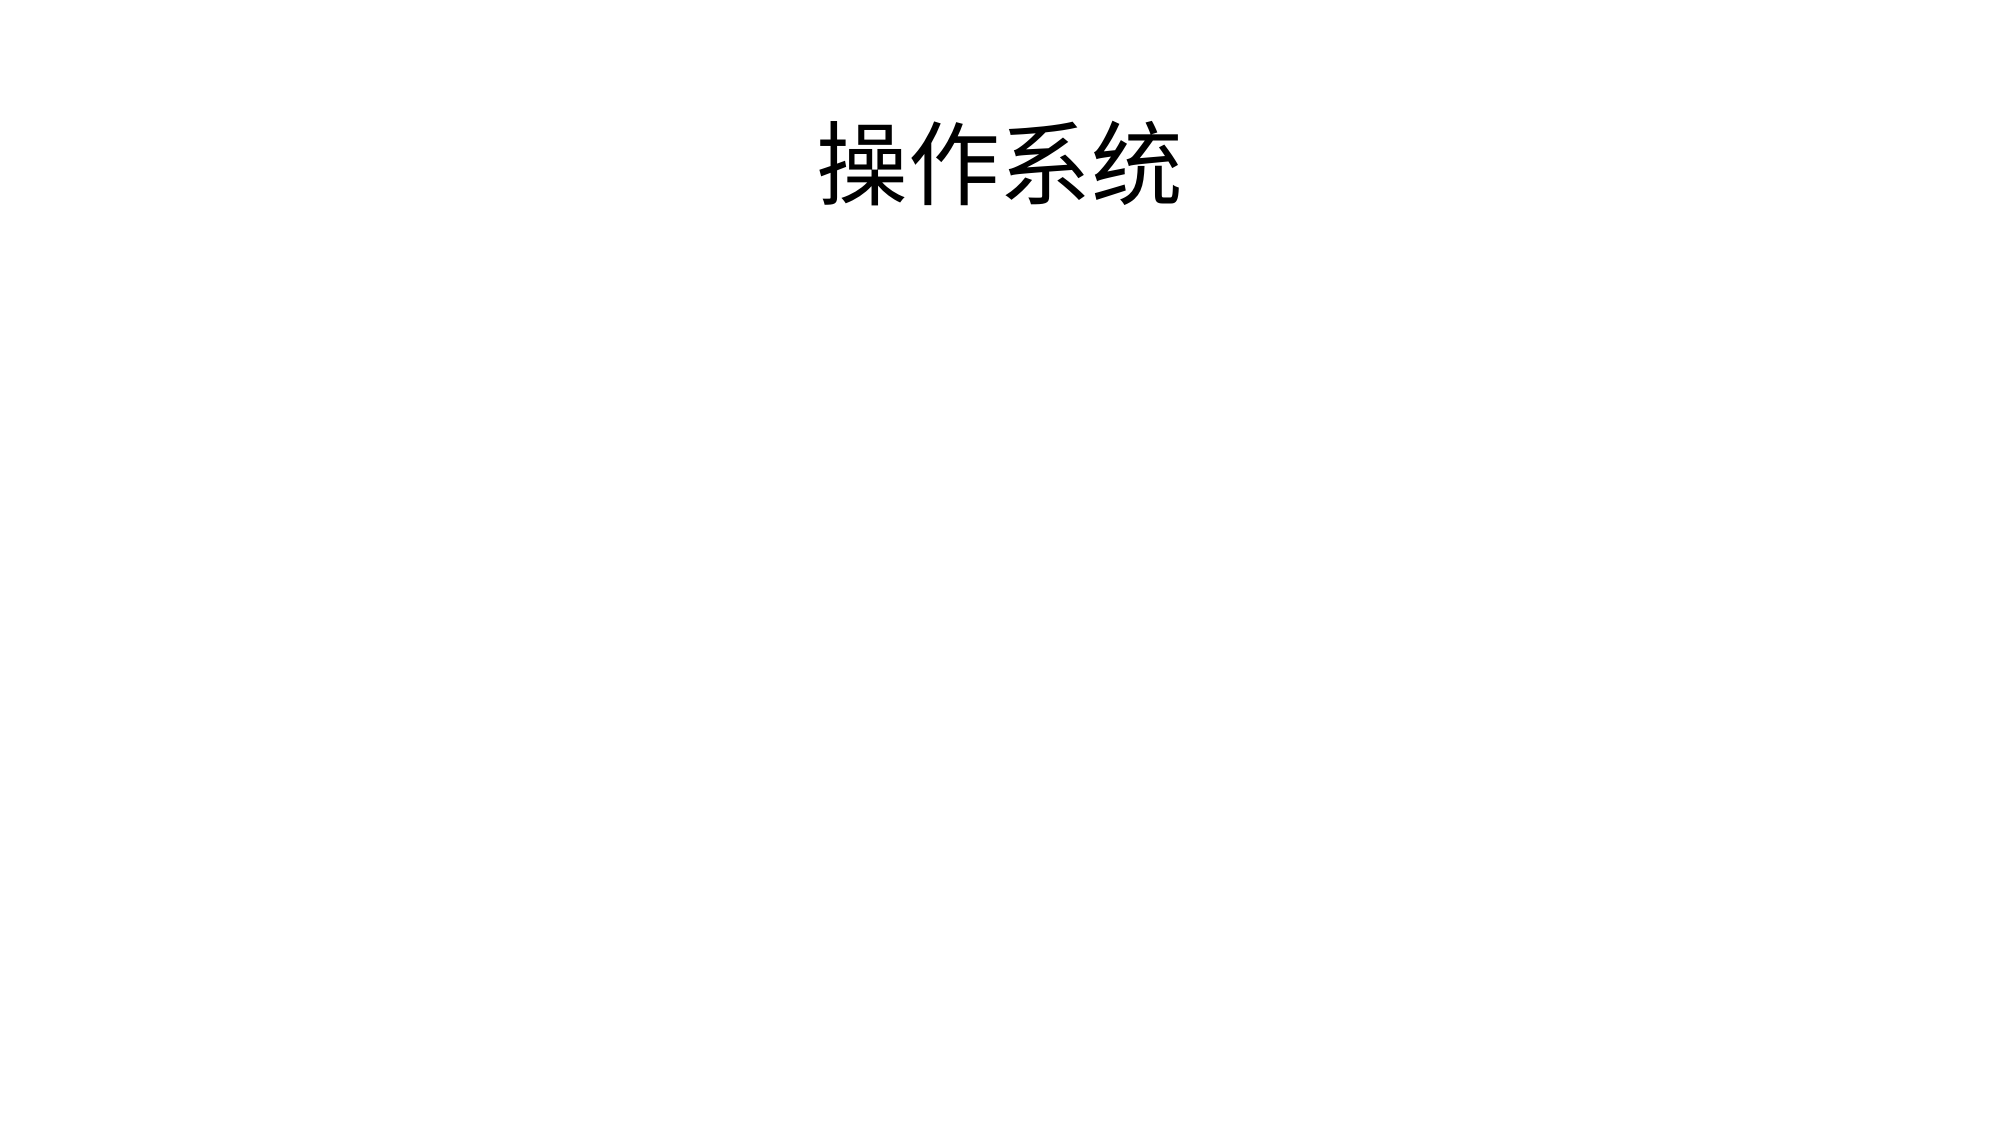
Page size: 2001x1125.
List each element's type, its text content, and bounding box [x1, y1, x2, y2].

title 操作系统 [137, 59, 1863, 278]
